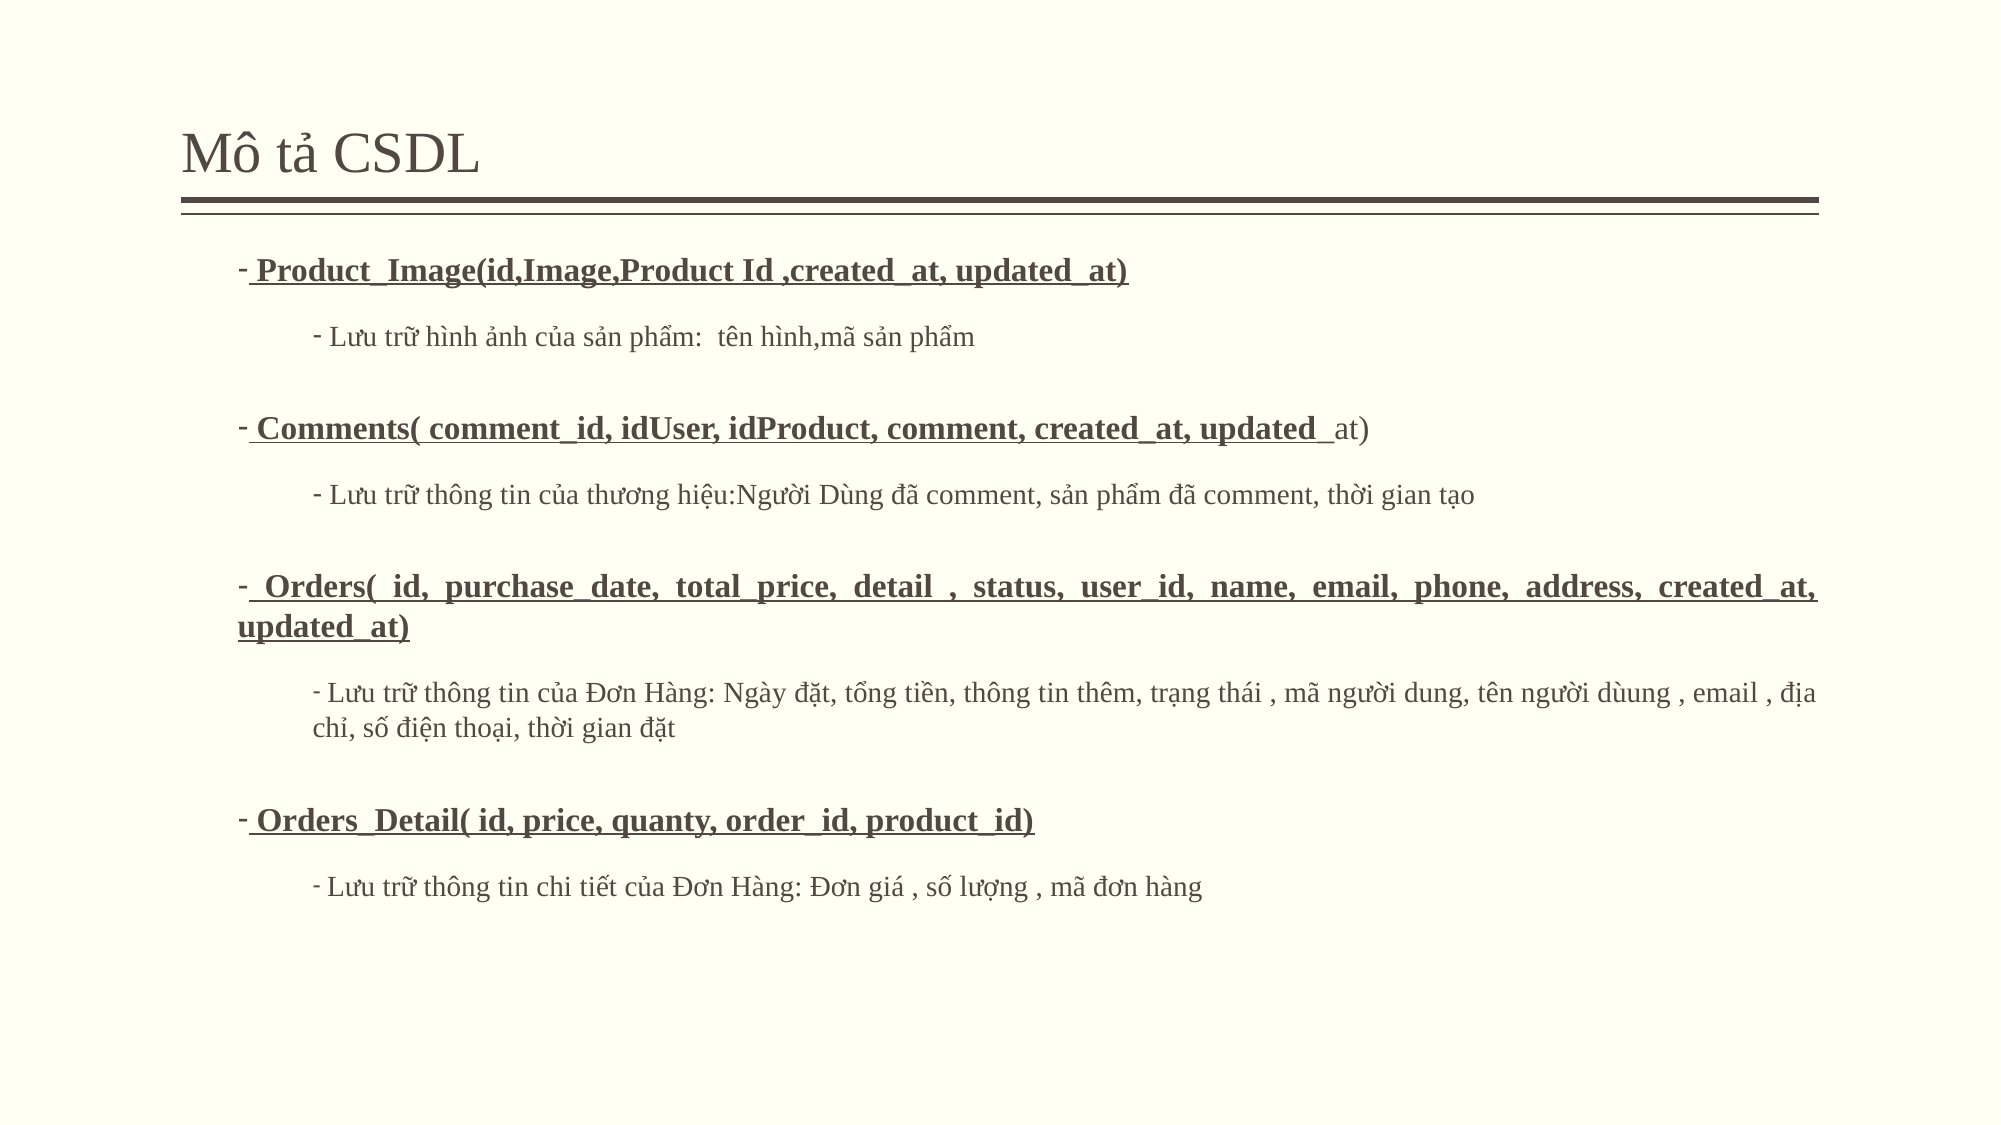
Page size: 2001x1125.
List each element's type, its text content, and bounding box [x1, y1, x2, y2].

title Mô tả CSDL [181, 12, 1819, 193]
list Product_Image(id,Image,Product Id ,created_at, updated_at) Lưu trữ hình ảnh của sản phẩm: tên hình,mã sản phẩm Comments( comment_id, idUser, idProduct, comment, created_at, updated_at) Lưu trữ thông tin của thương hiệu:Người Dùng đã comment, sản phẩm đã comment, thời gian tạo Orders( id, purchase_date, total_price, detail , status, user_id, name, email, phone, address, created_at, updated_at) Lưu trữ thông tin của Đơn Hàng: Ngày đặt, tổng tiền, thông tin thêm, trạng thái , mã người dung, tên người dùung , email , địa chỉ, số điện thoại, thời gian đặt Orders_Detail( id, price, quanty, order_id, product_id) Lưu trữ thông tin chi tiết của Đơn Hàng: Đơn giá , số lượng , mã đơn hàng [181, 240, 1819, 1066]
